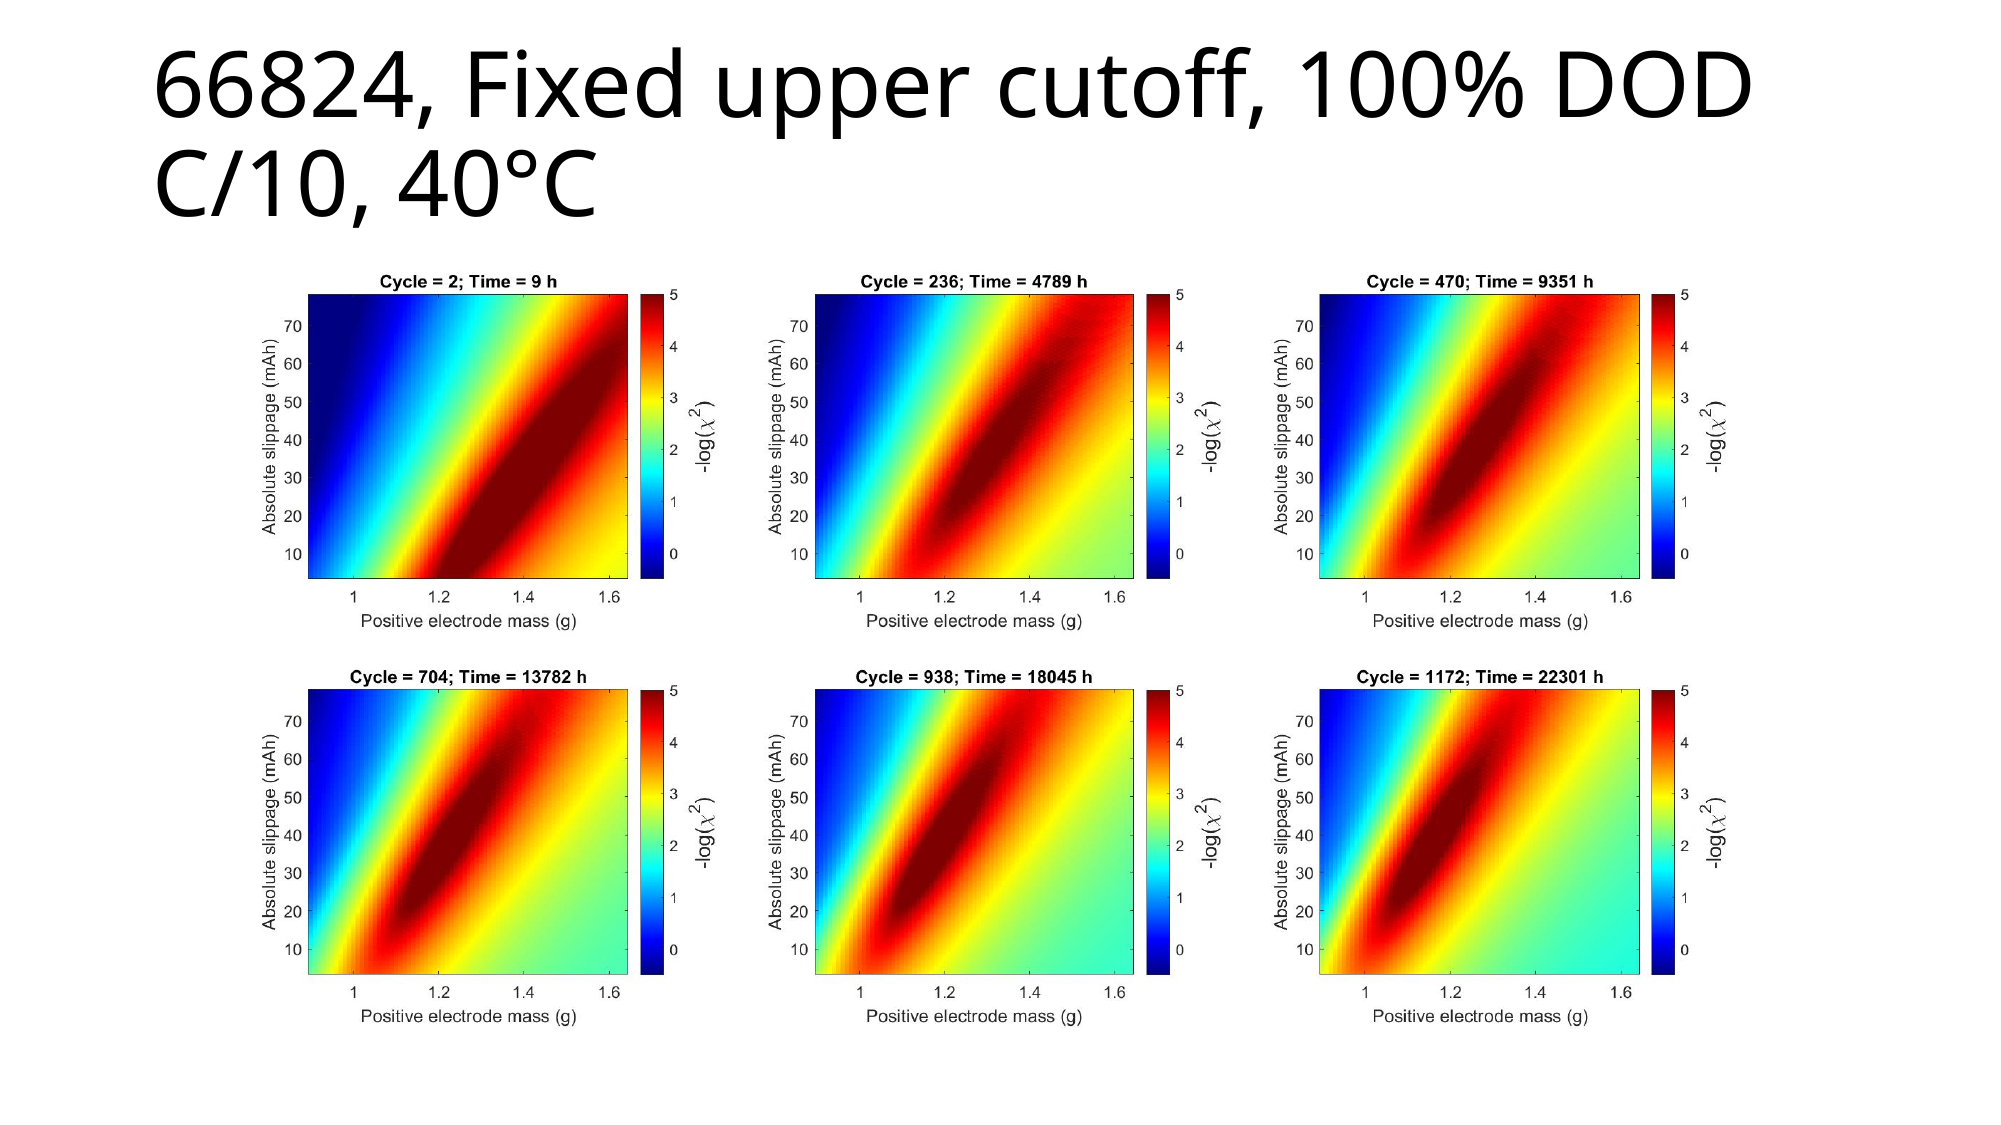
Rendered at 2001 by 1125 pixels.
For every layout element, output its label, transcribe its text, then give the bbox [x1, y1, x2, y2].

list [74, 231, 1876, 1066]
title 66824, Fixed upper cutoff, 100% DOD C/10, 40°C [137, 28, 1863, 231]
